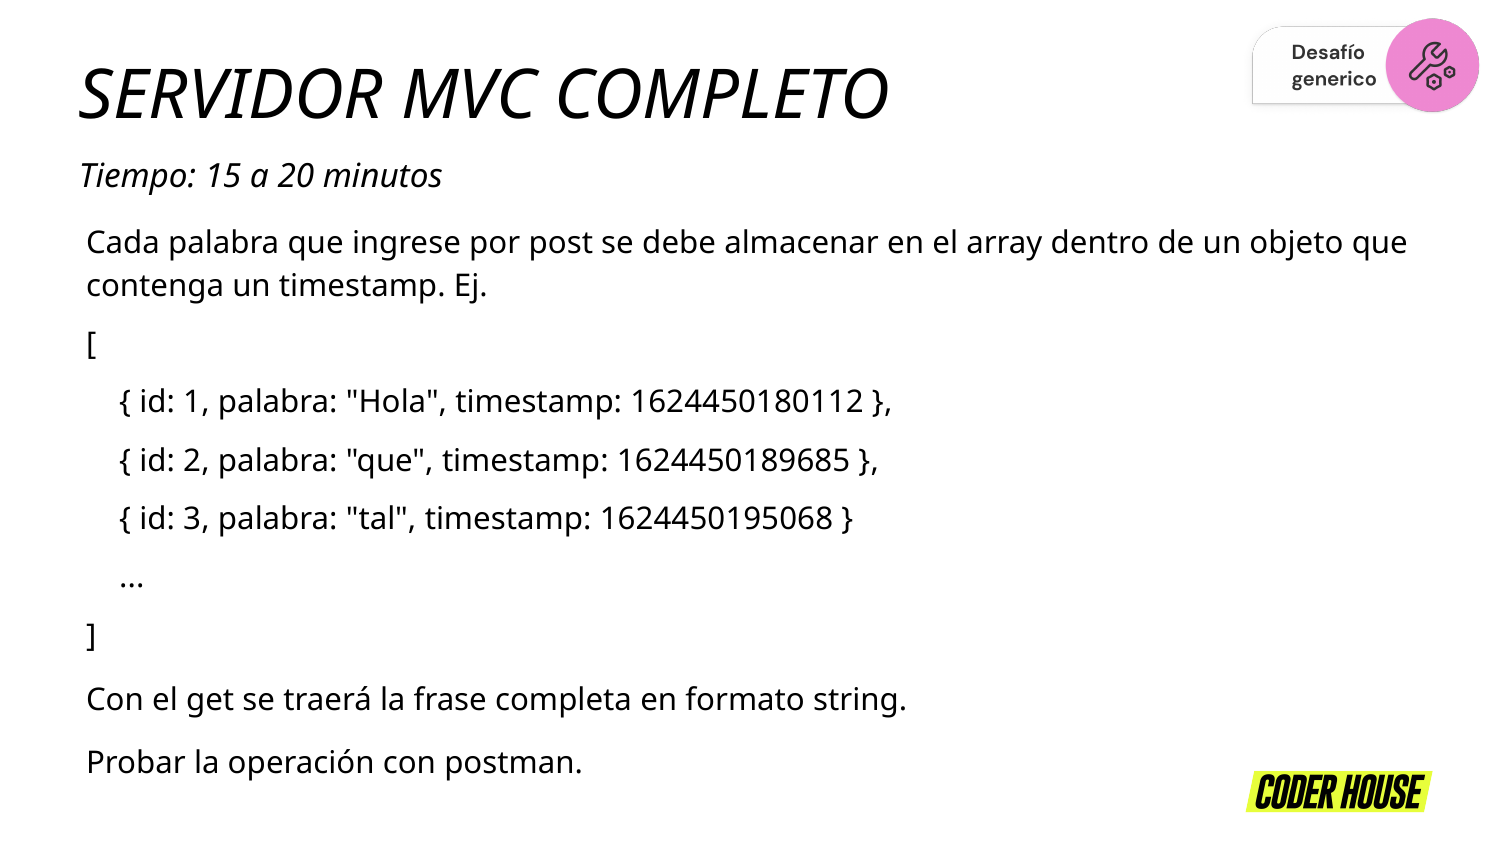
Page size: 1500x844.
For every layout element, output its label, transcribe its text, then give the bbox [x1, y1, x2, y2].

picture [1241, 764, 1437, 819]
text_box SERVIDOR MVC COMPLETO [63, 35, 1299, 153]
picture [1231, 12, 1500, 118]
text_box Tiempo: 15 a 20 minutos [63, 119, 557, 210]
text_box Cada palabra que ingrese por post se debe almacenar en el array dentro de un objeto que contenga un timestamp. Ej. [ { id: 1, palabra: "Hola", timestamp: 1624450180112 }, { id: 2, palabra: "que", timestamp: 1624450189685 }, { id: 3, palabra: "tal", timestamp: 1624450195068 } ... ] Con el get se traerá la frase completa en formato string. Probar la operación con postman. [71, 201, 1464, 791]
